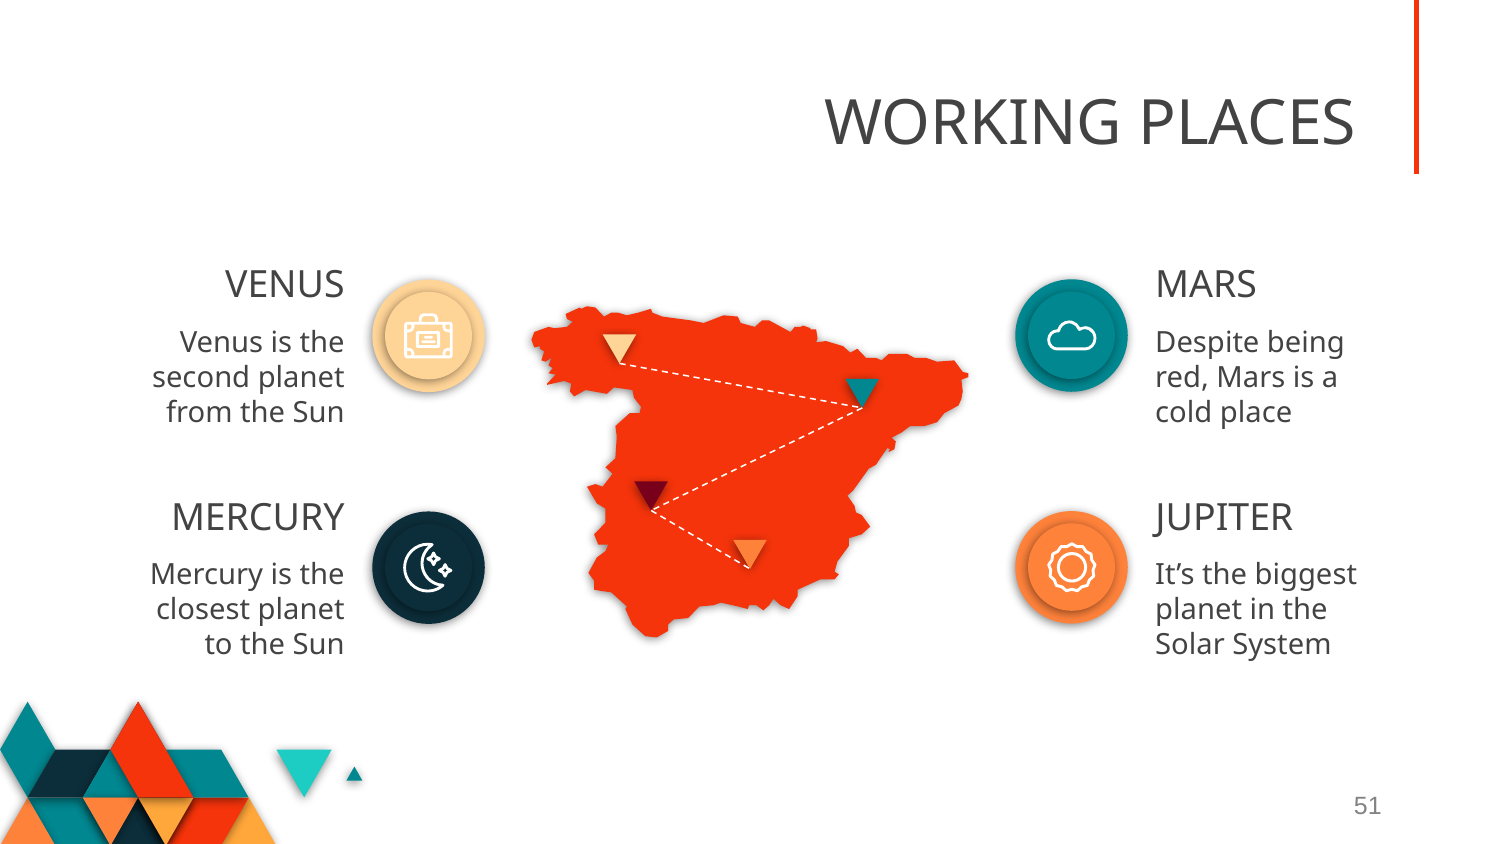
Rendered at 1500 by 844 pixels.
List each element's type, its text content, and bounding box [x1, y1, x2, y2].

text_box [372, 279, 485, 393]
text_box [531, 306, 969, 470]
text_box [1015, 279, 1128, 392]
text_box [1015, 510, 1128, 624]
text_box [634, 481, 645, 501]
text_box It’s the biggest planet in the Solar System [1140, 553, 1383, 653]
text_box [755, 539, 767, 561]
text_box Despite being red, Mars is a cold place [1140, 321, 1383, 421]
slide_number 51 [1059, 782, 1397, 828]
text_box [1046, 542, 1097, 593]
text_box VENUS [116, 250, 360, 321]
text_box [372, 511, 485, 625]
text_box [868, 378, 879, 398]
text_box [403, 313, 453, 359]
text_box [602, 334, 637, 362]
text_box Venus is the second planet from the Sun [116, 321, 360, 421]
text_box [586, 416, 871, 638]
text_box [650, 510, 751, 570]
text_box Mercury is the closest planet to the Sun [116, 553, 360, 653]
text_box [402, 542, 453, 593]
title WORKING PLACES [750, 76, 1372, 172]
text_box MERCURY [116, 482, 360, 553]
text_box MARS [1140, 250, 1383, 321]
text_box JUPITER [1140, 482, 1383, 553]
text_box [619, 363, 863, 409]
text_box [650, 407, 863, 511]
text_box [603, 331, 640, 363]
